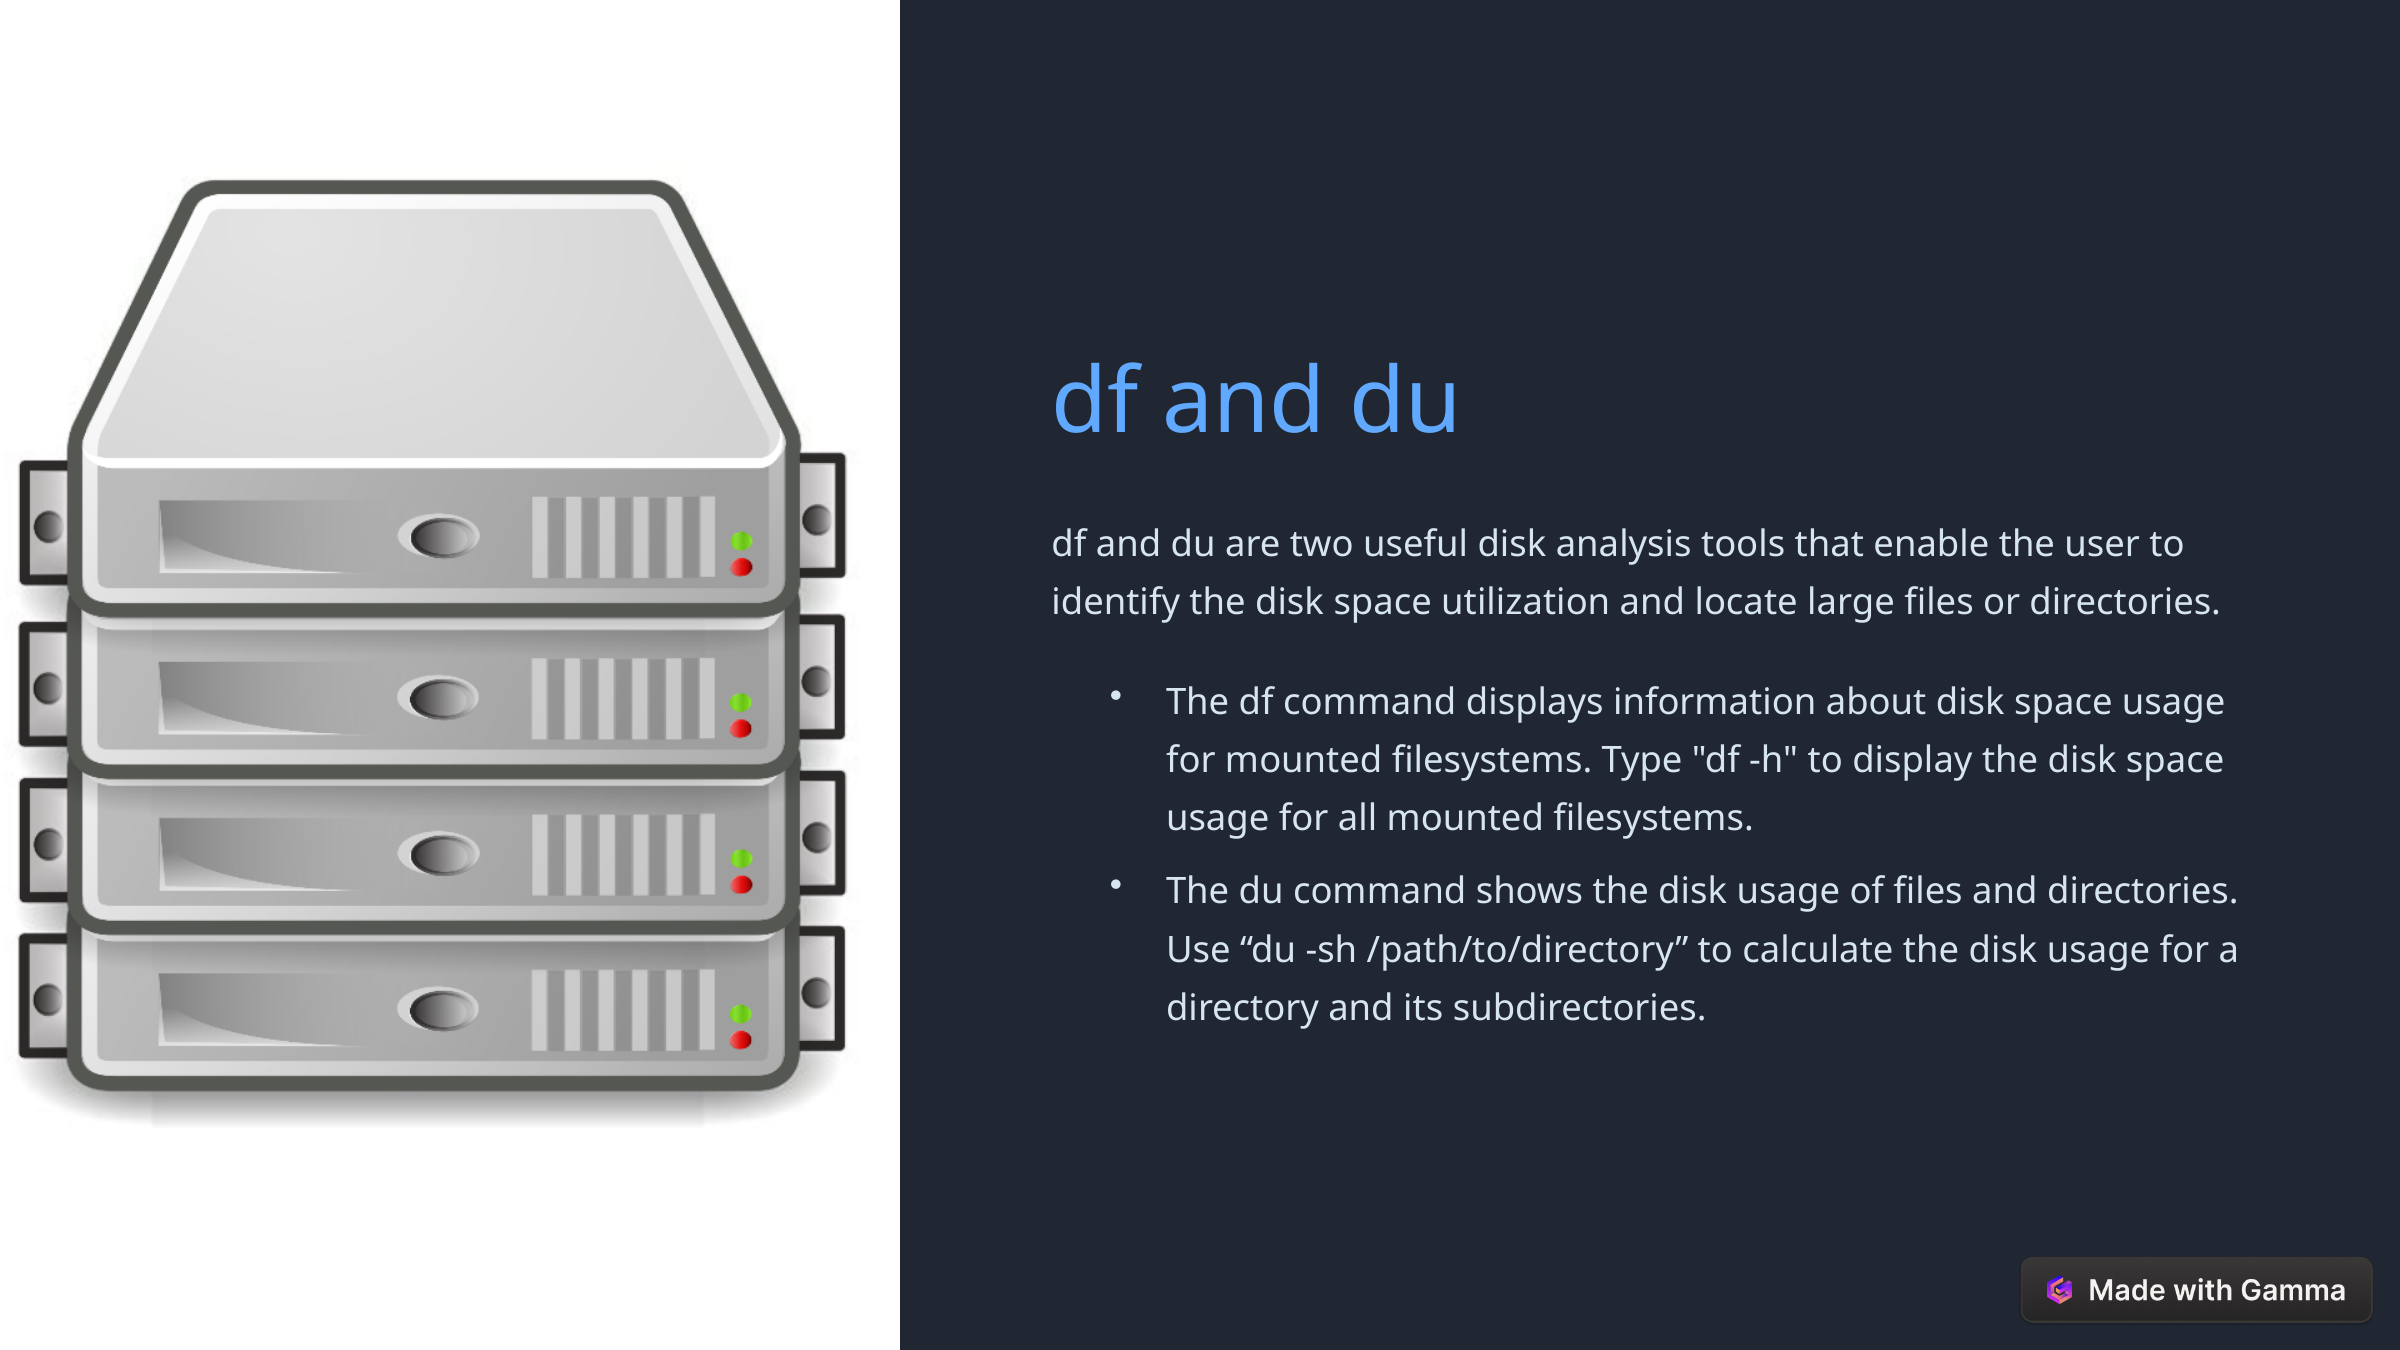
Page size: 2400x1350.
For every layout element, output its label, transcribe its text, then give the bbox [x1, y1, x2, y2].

text_box [900, 0, 2400, 1350]
picture [2008, 1244, 2385, 1335]
text_box df and du [1036, 329, 1766, 444]
text_box The df command displays information about disk space usage for mounted filesystems. Type "df -h" to display the disk space usage for all mounted filesystems. [1094, 655, 2264, 831]
picture [0, 0, 900, 1350]
text_box df and du are two useful disk analysis tools that enable the user to identify the disk space utilization and locate large files or directories. [1036, 498, 2264, 615]
text_box The du command shows the disk usage of files and directories. Use “du -sh /path/to/directory” to calculate the disk usage for a directory and its subdirectories. [1094, 845, 2264, 1021]
